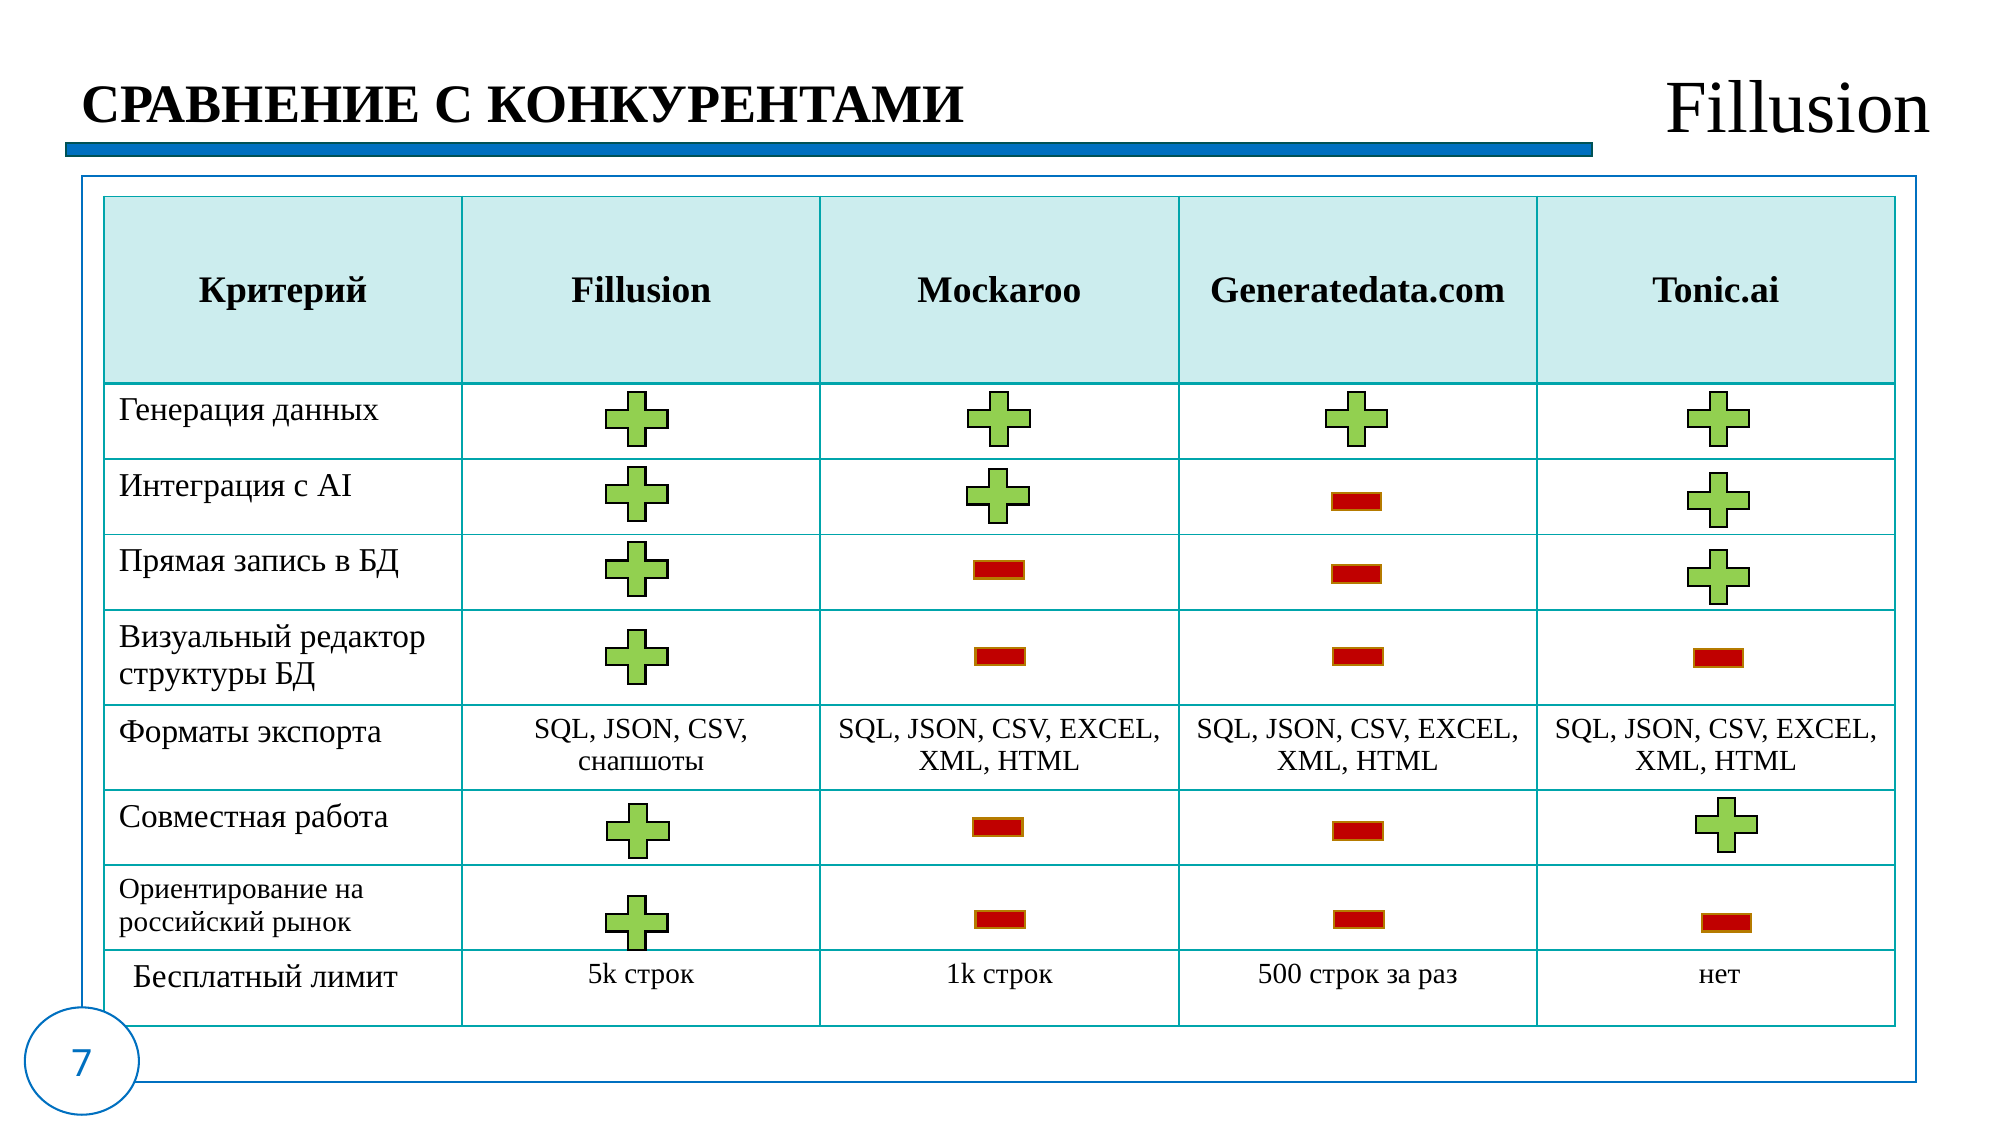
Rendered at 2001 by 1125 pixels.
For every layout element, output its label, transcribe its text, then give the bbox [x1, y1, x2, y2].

text_box [1701, 913, 1752, 933]
text_box [605, 466, 669, 522]
text_box [606, 803, 670, 859]
text_box [605, 895, 669, 951]
text_box [1333, 910, 1385, 929]
text_box [1695, 797, 1758, 853]
text_box [605, 391, 669, 447]
text_box 7 [23, 1006, 140, 1116]
text_box [966, 468, 1030, 524]
text_box [605, 541, 669, 597]
text_box Fillusion​ [1649, 49, 2000, 155]
text_box [81, 175, 1917, 1083]
text_box [1693, 648, 1744, 668]
text_box [1331, 564, 1382, 584]
text_box [1687, 549, 1750, 605]
text_box [974, 910, 1026, 929]
text_box [1687, 391, 1750, 447]
text_box СРАВНЕНИЕ С КОНКУРЕНТАМИ [66, 50, 1208, 142]
text_box [967, 391, 1031, 447]
text_box [1332, 821, 1384, 841]
text_box [973, 560, 1025, 580]
text_box [605, 629, 669, 685]
text_box [1331, 492, 1382, 511]
text_box [1332, 647, 1384, 666]
text_box [974, 647, 1026, 666]
text_box [65, 142, 1593, 157]
text_box [1687, 472, 1750, 528]
text_box [1325, 391, 1388, 447]
text_box [972, 817, 1024, 837]
